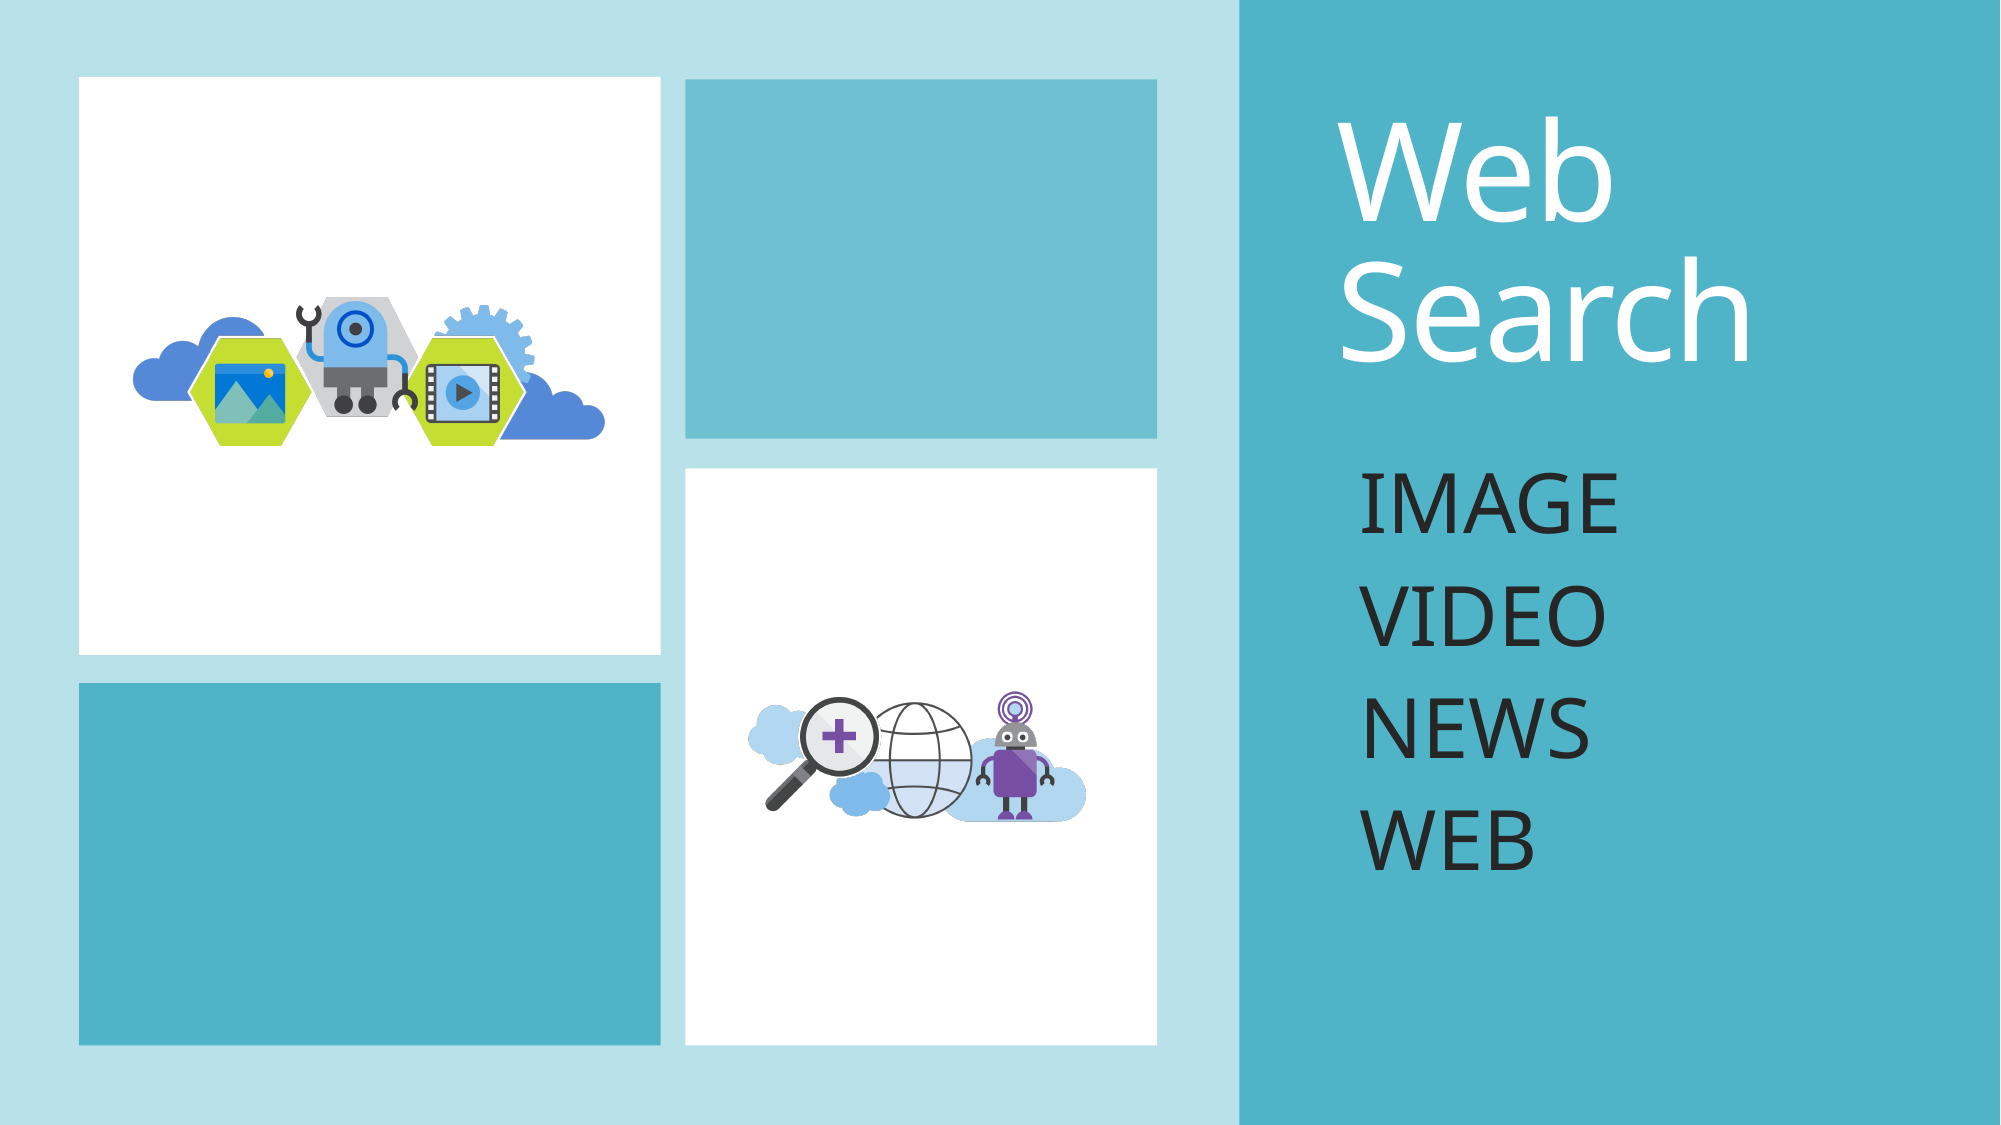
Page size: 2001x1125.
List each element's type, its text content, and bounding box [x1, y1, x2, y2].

list Image Video News Web [1321, 458, 1918, 964]
text_box [684, 467, 1158, 1046]
picture [710, 683, 1131, 831]
text_box [78, 682, 662, 1046]
text_box [684, 78, 1158, 440]
picture [104, 273, 635, 459]
text_box [1238, 0, 2000, 1125]
title Web Search [1321, 81, 1918, 397]
text_box [78, 76, 662, 656]
